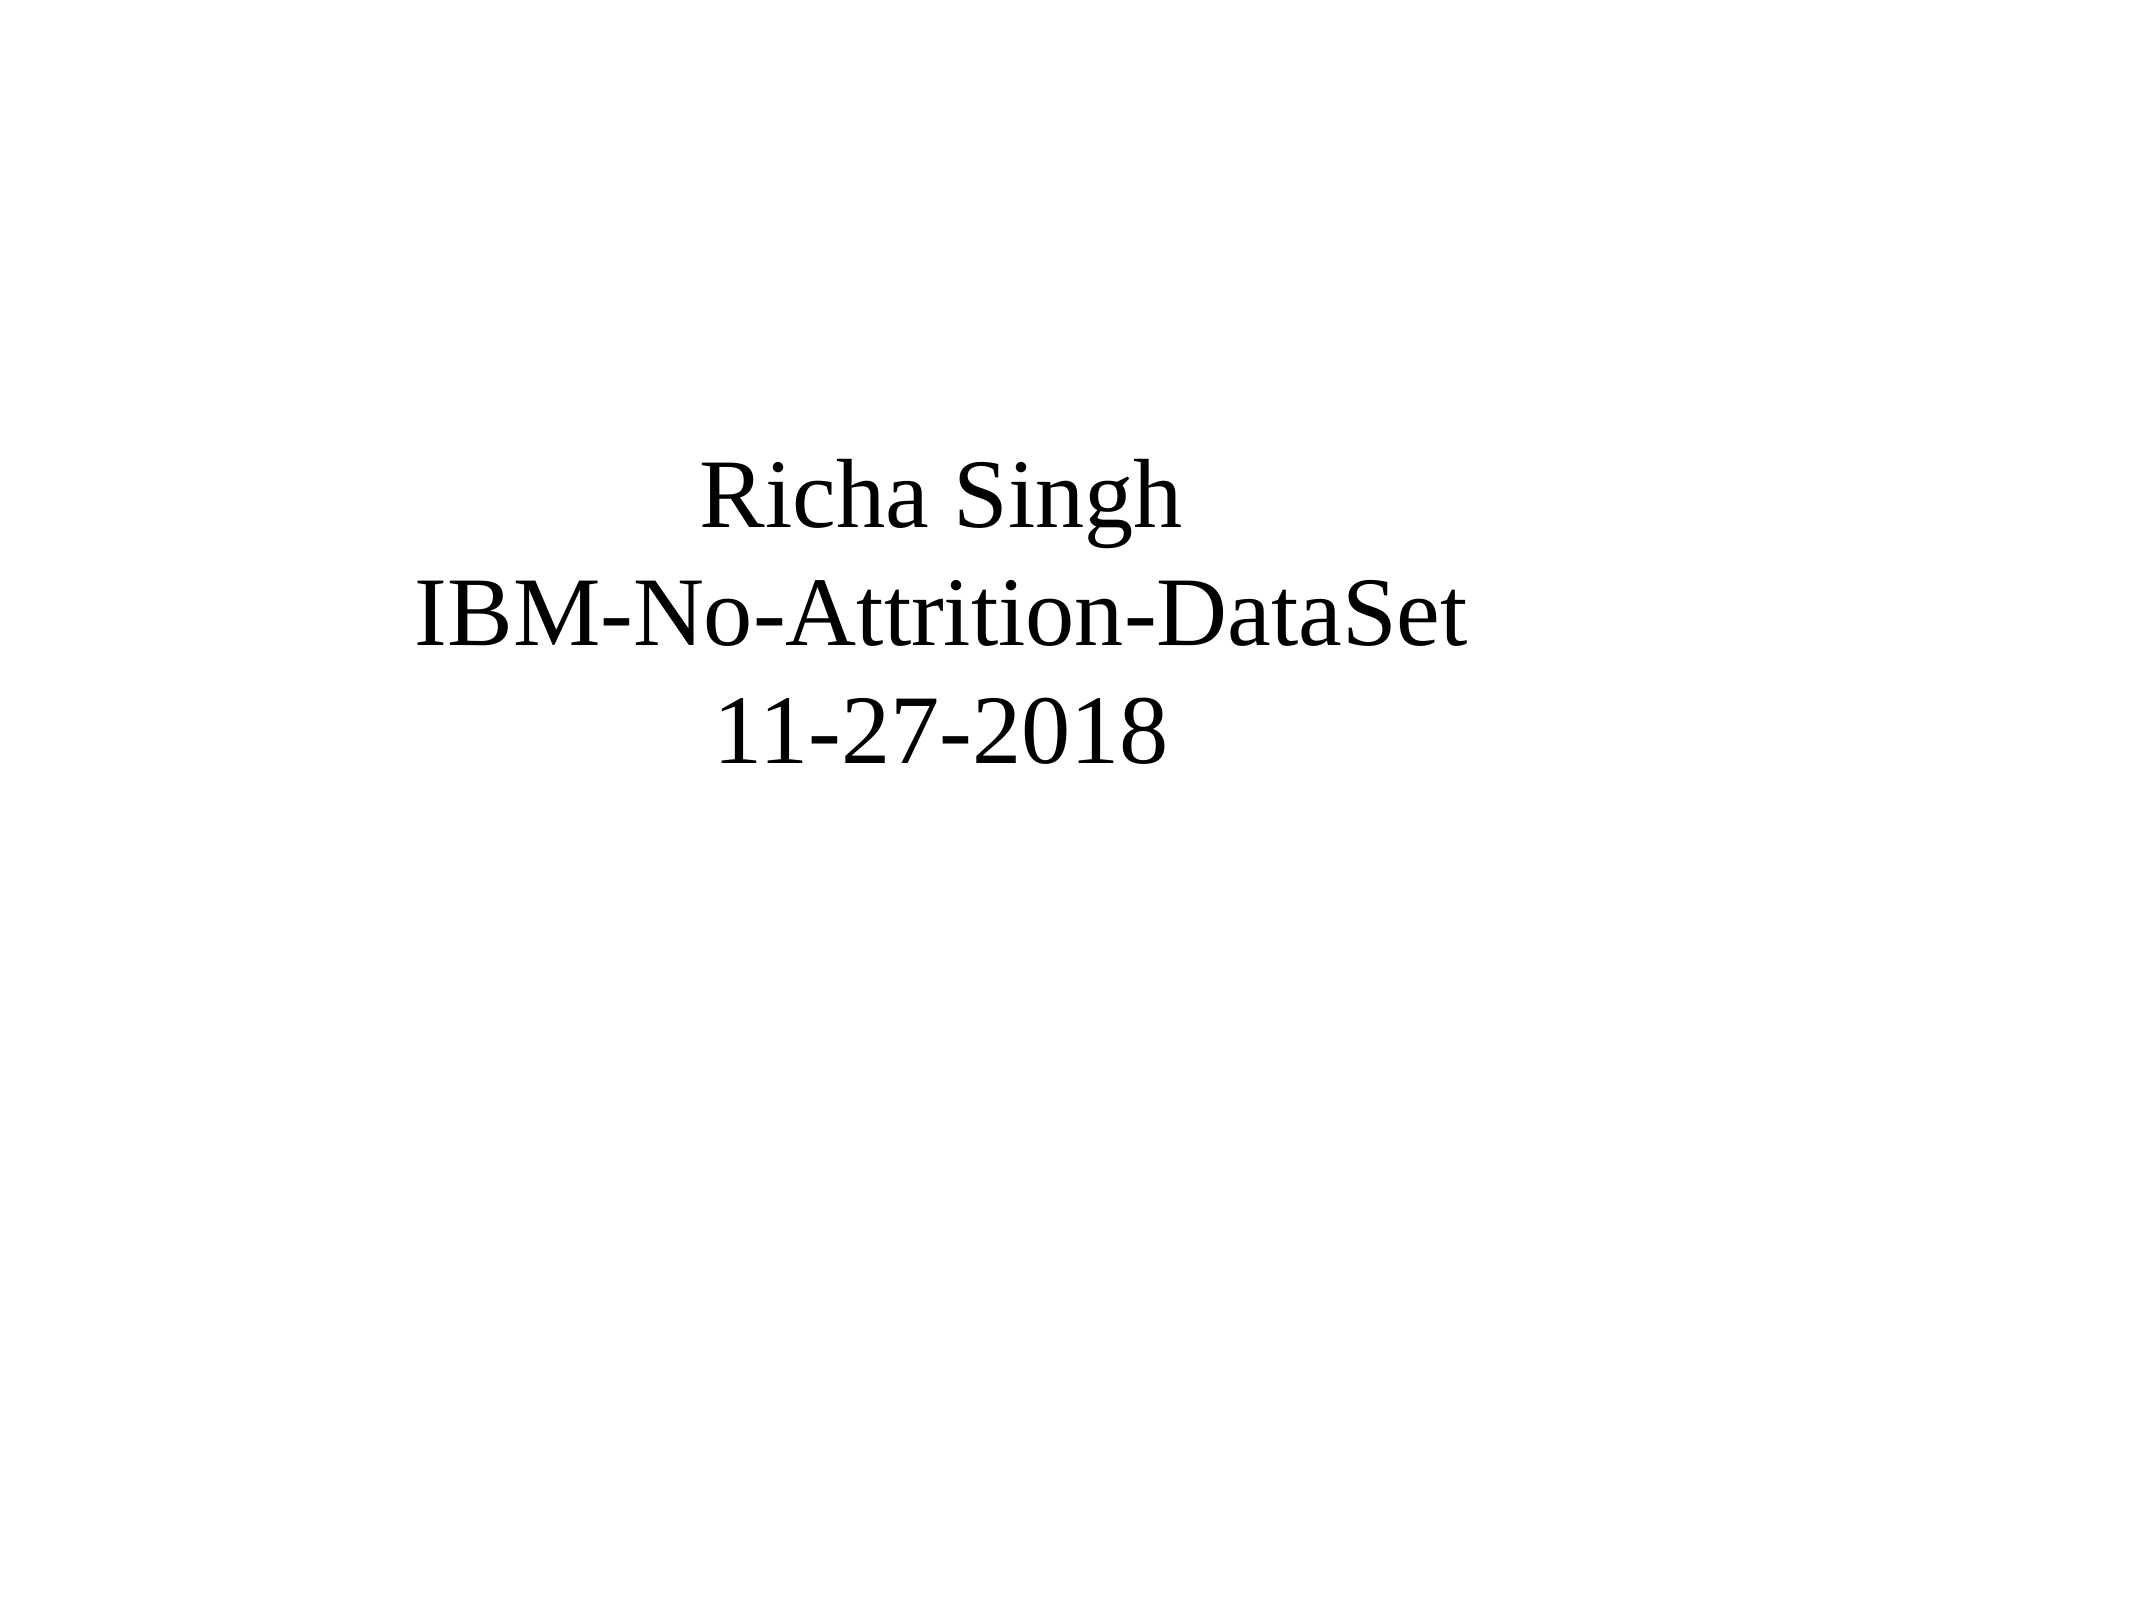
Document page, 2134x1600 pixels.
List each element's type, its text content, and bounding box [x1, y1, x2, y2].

title Richa Singh IBM-No-Attrition-DataSet 11-27-2018 [30, 428, 1853, 784]
